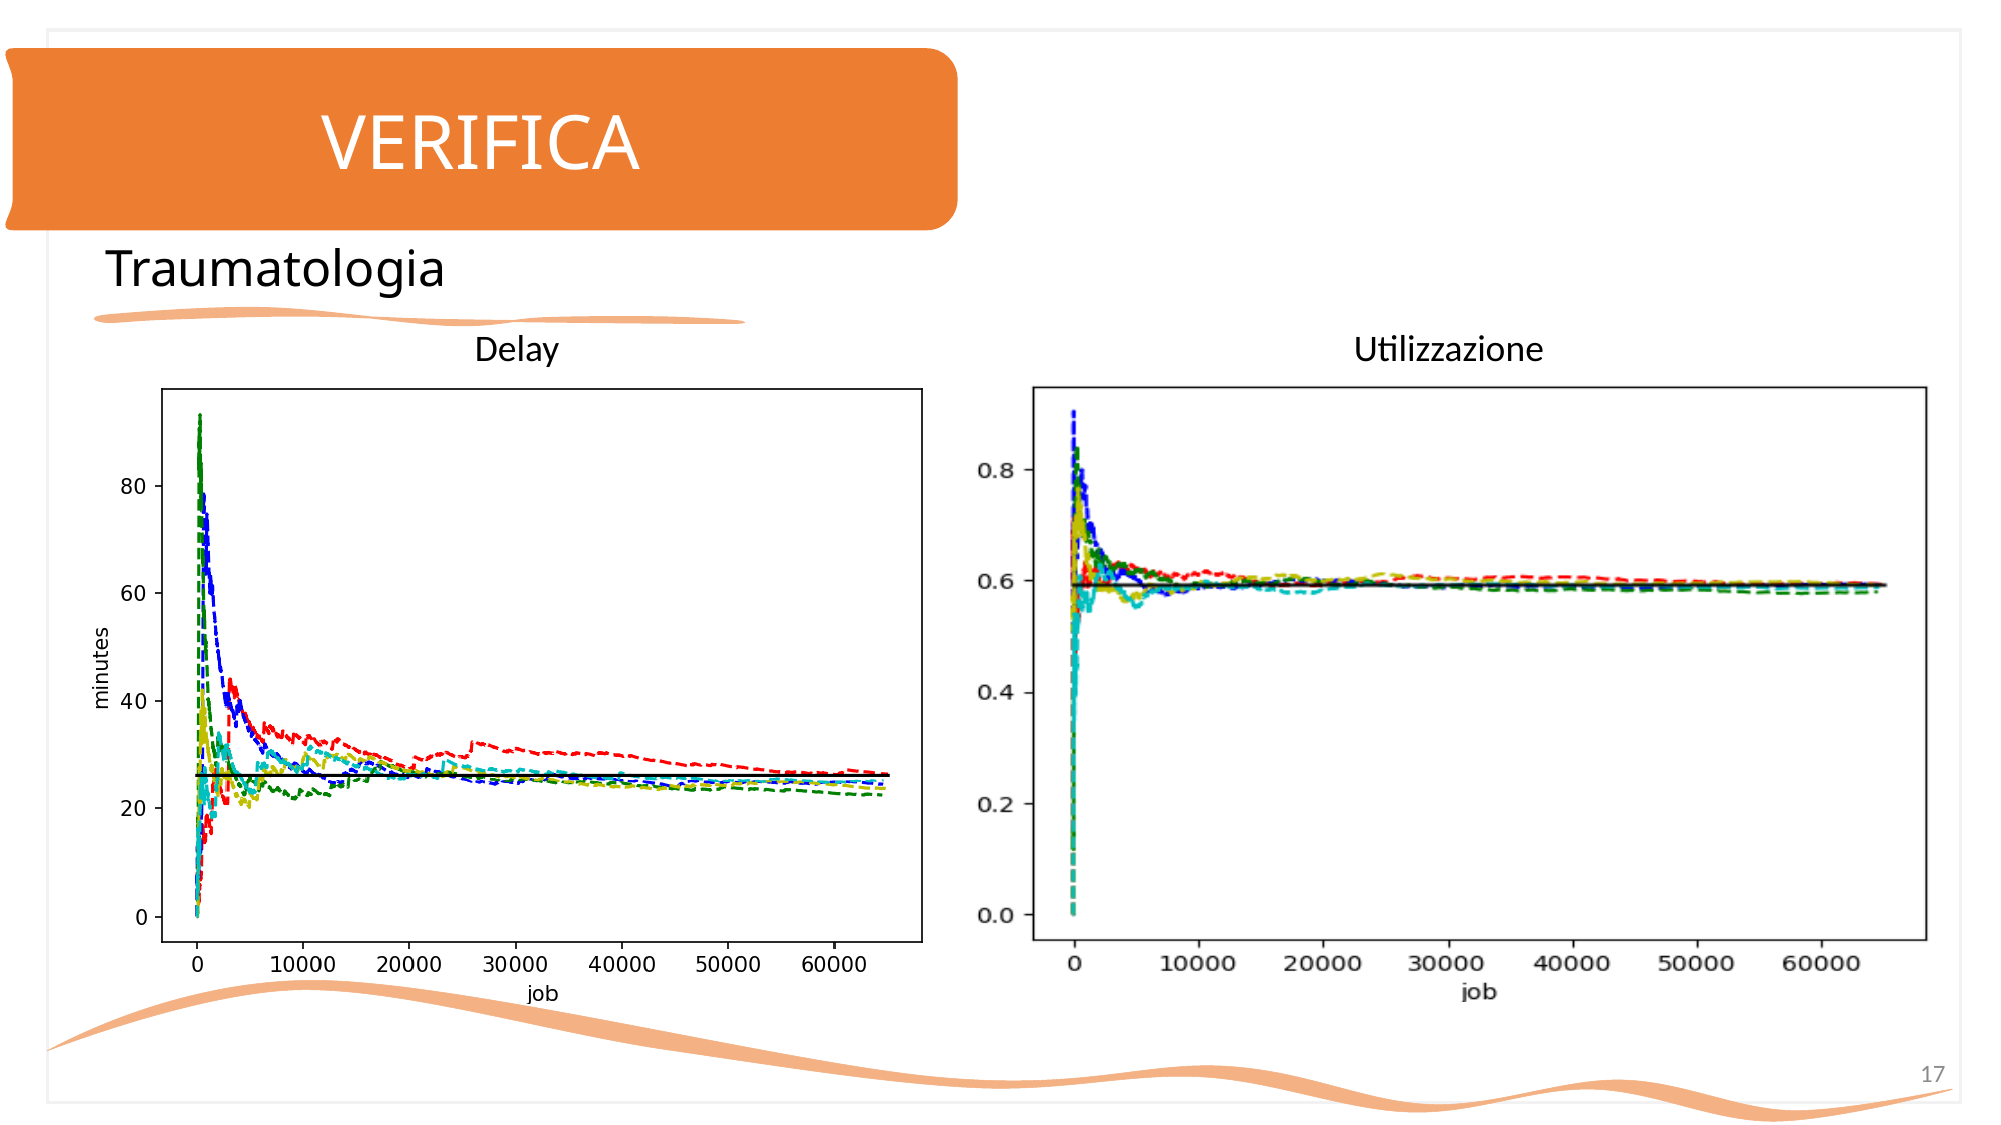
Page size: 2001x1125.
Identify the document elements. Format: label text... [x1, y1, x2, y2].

text_box Traumatologia [90, 229, 462, 304]
text_box VERIFICA [5, 48, 958, 231]
text_box Delay [430, 323, 604, 377]
text_box [46, 1004, 205, 1052]
text_box [46, 29, 1962, 1104]
text_box [427, 1004, 1954, 1123]
text_box Delay [430, 316, 549, 320]
text_box Utilizzazione [1329, 316, 1570, 377]
picture [88, 386, 933, 1004]
text_box [93, 306, 746, 327]
picture [965, 382, 1932, 1002]
